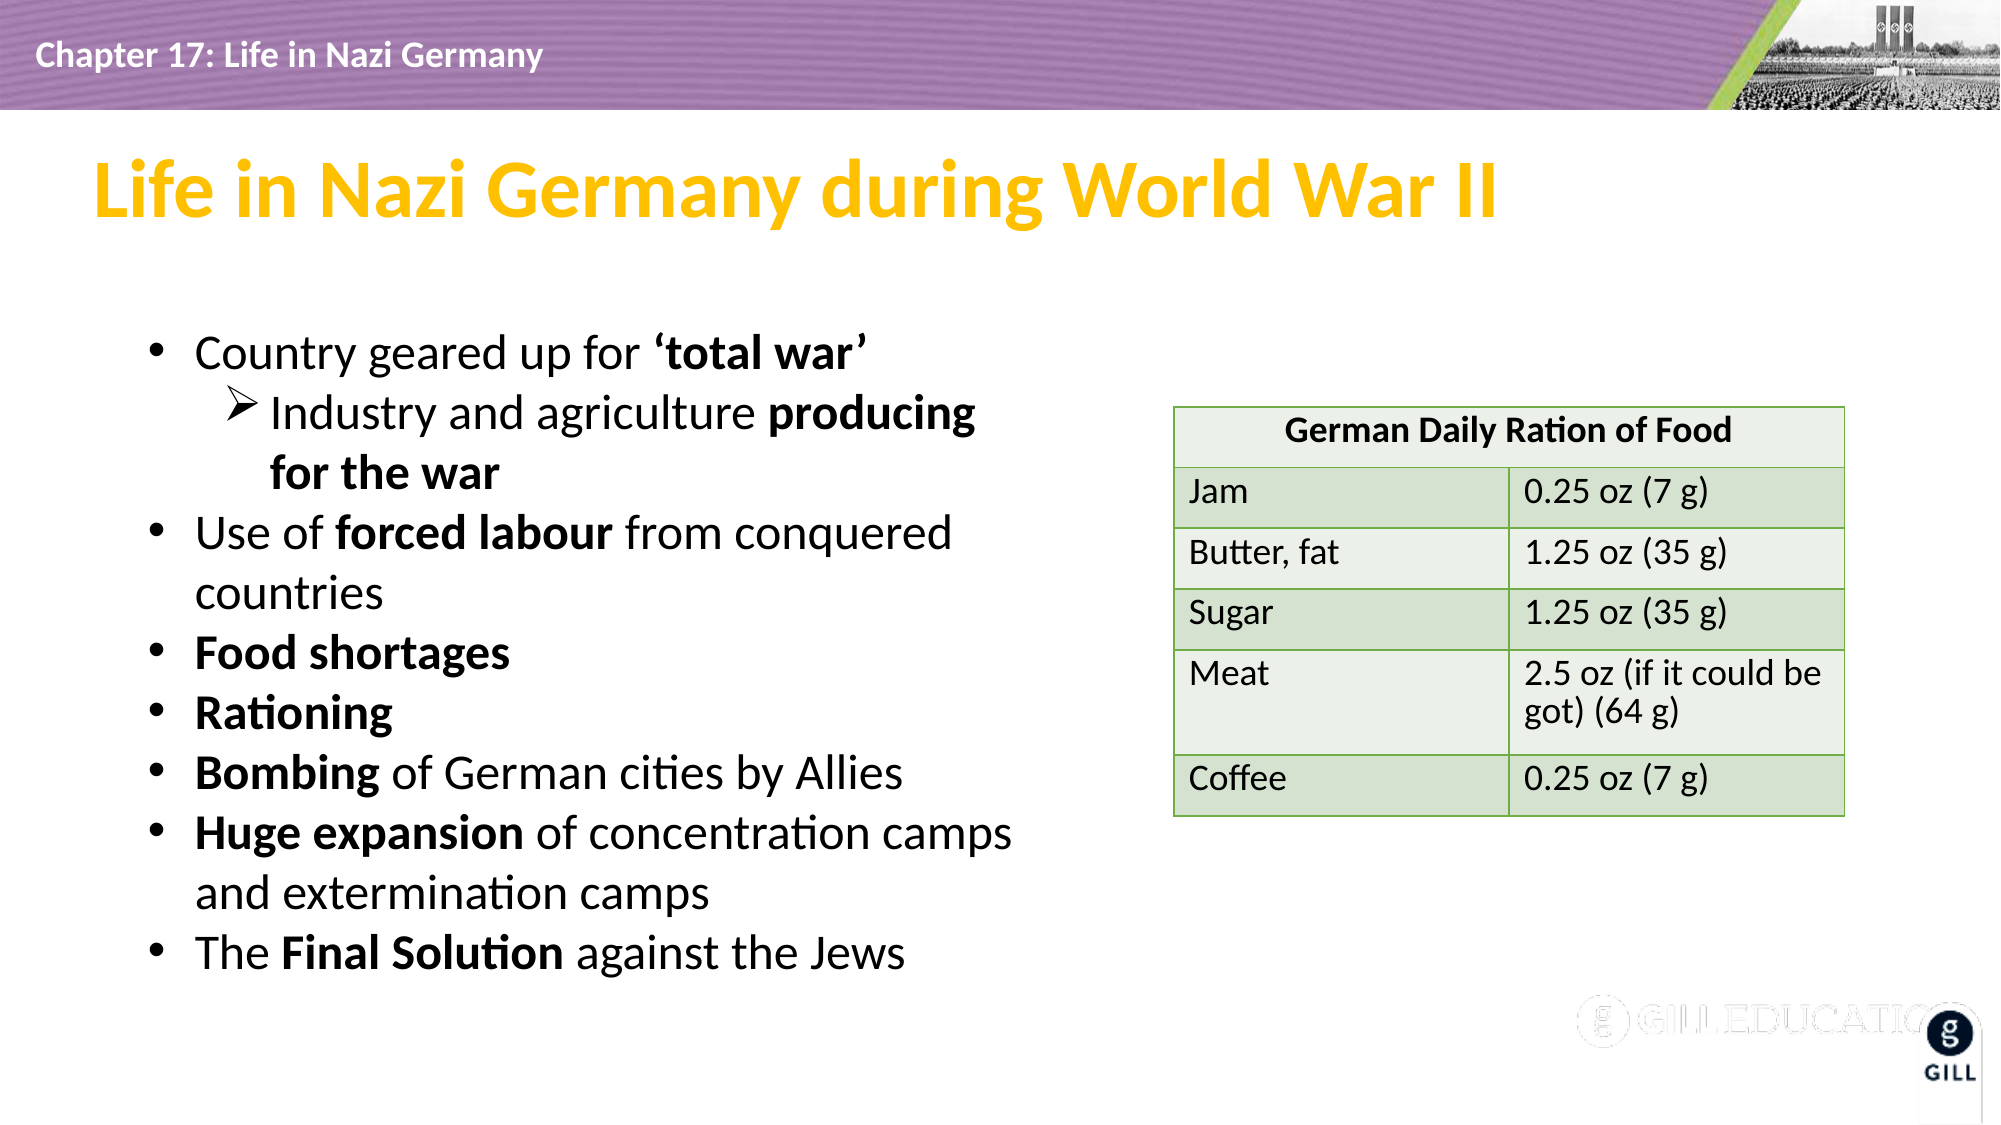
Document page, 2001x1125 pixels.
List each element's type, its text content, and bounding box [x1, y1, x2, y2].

table_cell Coffee [1175, 756, 1508, 815]
table_cell Butter, fat [1175, 529, 1508, 588]
table_cell Sugar [1175, 590, 1508, 649]
picture [0, 0, 2000, 110]
title Life in Nazi Germany during World War II [861, 169, 1267, 212]
title Life in Nazi Germany during World War II [1270, 169, 2000, 212]
title Life in Nazi Germany during World War II [78, 169, 858, 212]
table_cell 1.25 oz (35 g) [1510, 529, 1844, 588]
table_cell 1.25 oz (35 g) [1510, 590, 1844, 649]
table_cell 0.25 oz (7 g) [1510, 756, 1844, 815]
text_box Country geared up for ‘total war’ Industry and agriculture producing for the war Use of forced labour from conquered countries Food shortages Rationing Bombing of German cities by Allies Huge expansion of concentration camps and extermination camps The Final Solution against the Jews [133, 312, 1041, 987]
table_cell 2.5 oz (if it could be got) (64 g) [1510, 651, 1844, 754]
table_cell 0.25 oz (7 g) [1510, 468, 1844, 527]
table_header German Daily Ration of Food [1175, 408, 1844, 467]
table_cell Jam [1175, 468, 1508, 527]
table_cell Meat [1175, 651, 1508, 754]
picture [1371, 647, 2001, 1125]
